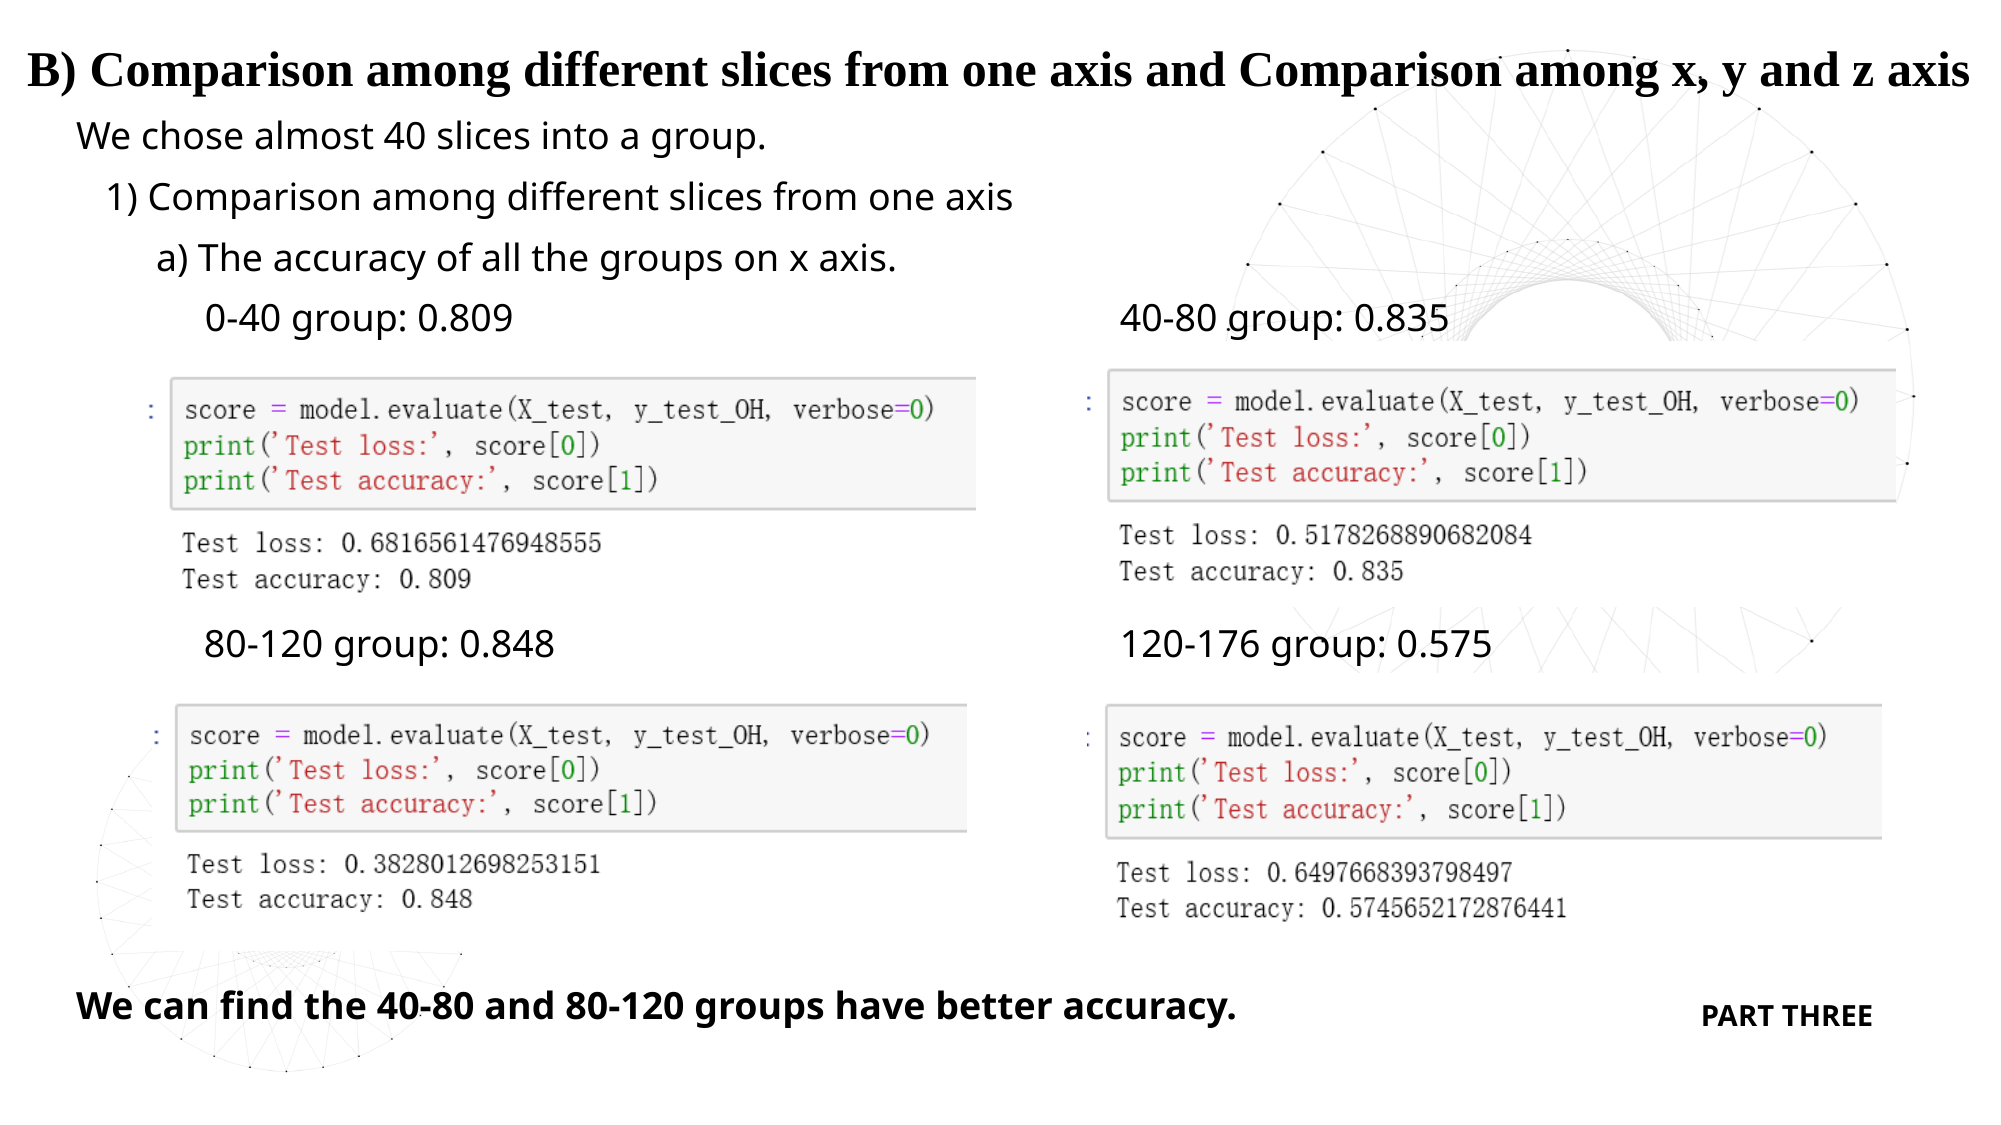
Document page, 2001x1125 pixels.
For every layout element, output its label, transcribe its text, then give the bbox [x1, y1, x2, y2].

picture [1087, 104, 1936, 957]
text_box B) Comparison among different slices from one axis and Comparison among x, y and z axis [12, 28, 2000, 104]
picture [164, 1035, 415, 1080]
text_box 40-80 group: 0.835 [1105, 286, 1591, 341]
list PART THREE [1353, 984, 1897, 1050]
text_box a) The accuracy of all the groups on x axis. [141, 226, 934, 286]
text_box 120-176 group: 0.575 [1105, 612, 1732, 673]
text_box 1) Comparison among different slices from one axis [90, 165, 1238, 226]
picture [141, 341, 976, 619]
picture [91, 673, 967, 974]
text_box 0-40 group: 0.809 [190, 286, 559, 341]
text_box We can find the 40-80 and 80-120 groups have better accuracy. [61, 974, 1443, 1035]
text_box We chose almost 40 slices into a group. [61, 104, 1209, 165]
text_box 80-120 group: 0.848 [189, 619, 665, 673]
